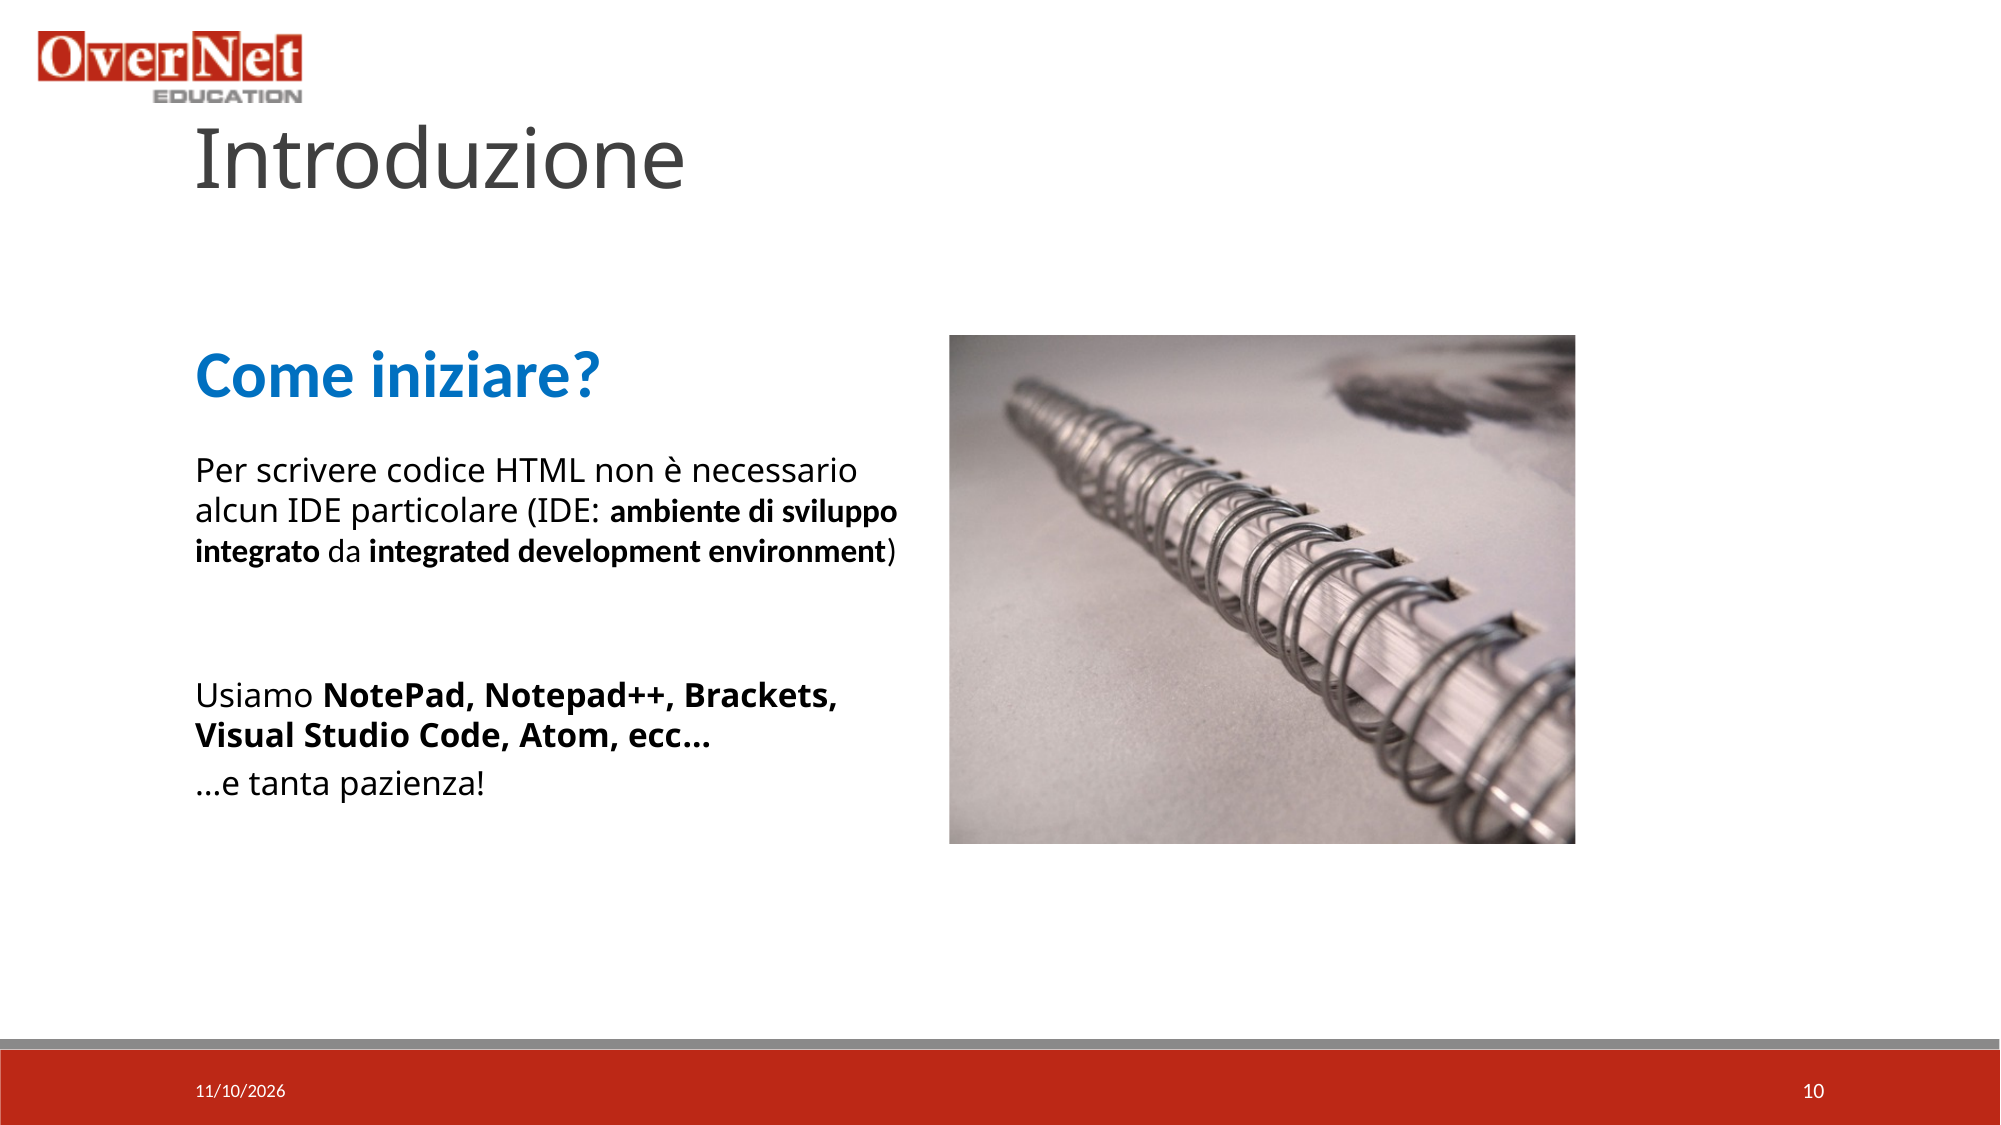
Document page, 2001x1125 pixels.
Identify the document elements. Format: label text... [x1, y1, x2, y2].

picture [948, 335, 1577, 845]
text_box Come iniziare? [181, 231, 926, 419]
text_box Introduzione [179, 112, 1830, 220]
text_box Per scrivere codice HTML non è necessario alcun IDE particolare (IDE: ambiente di sviluppo integrato da integrated development environment) Usiamo NotePad, Notepad++, Brackets, Visual Studio Code, Atom, ecc… …e tanta pazienza! [180, 442, 926, 962]
picture [35, 31, 304, 103]
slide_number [180, 1059, 586, 1120]
slide_number 10 [1624, 1059, 1840, 1120]
